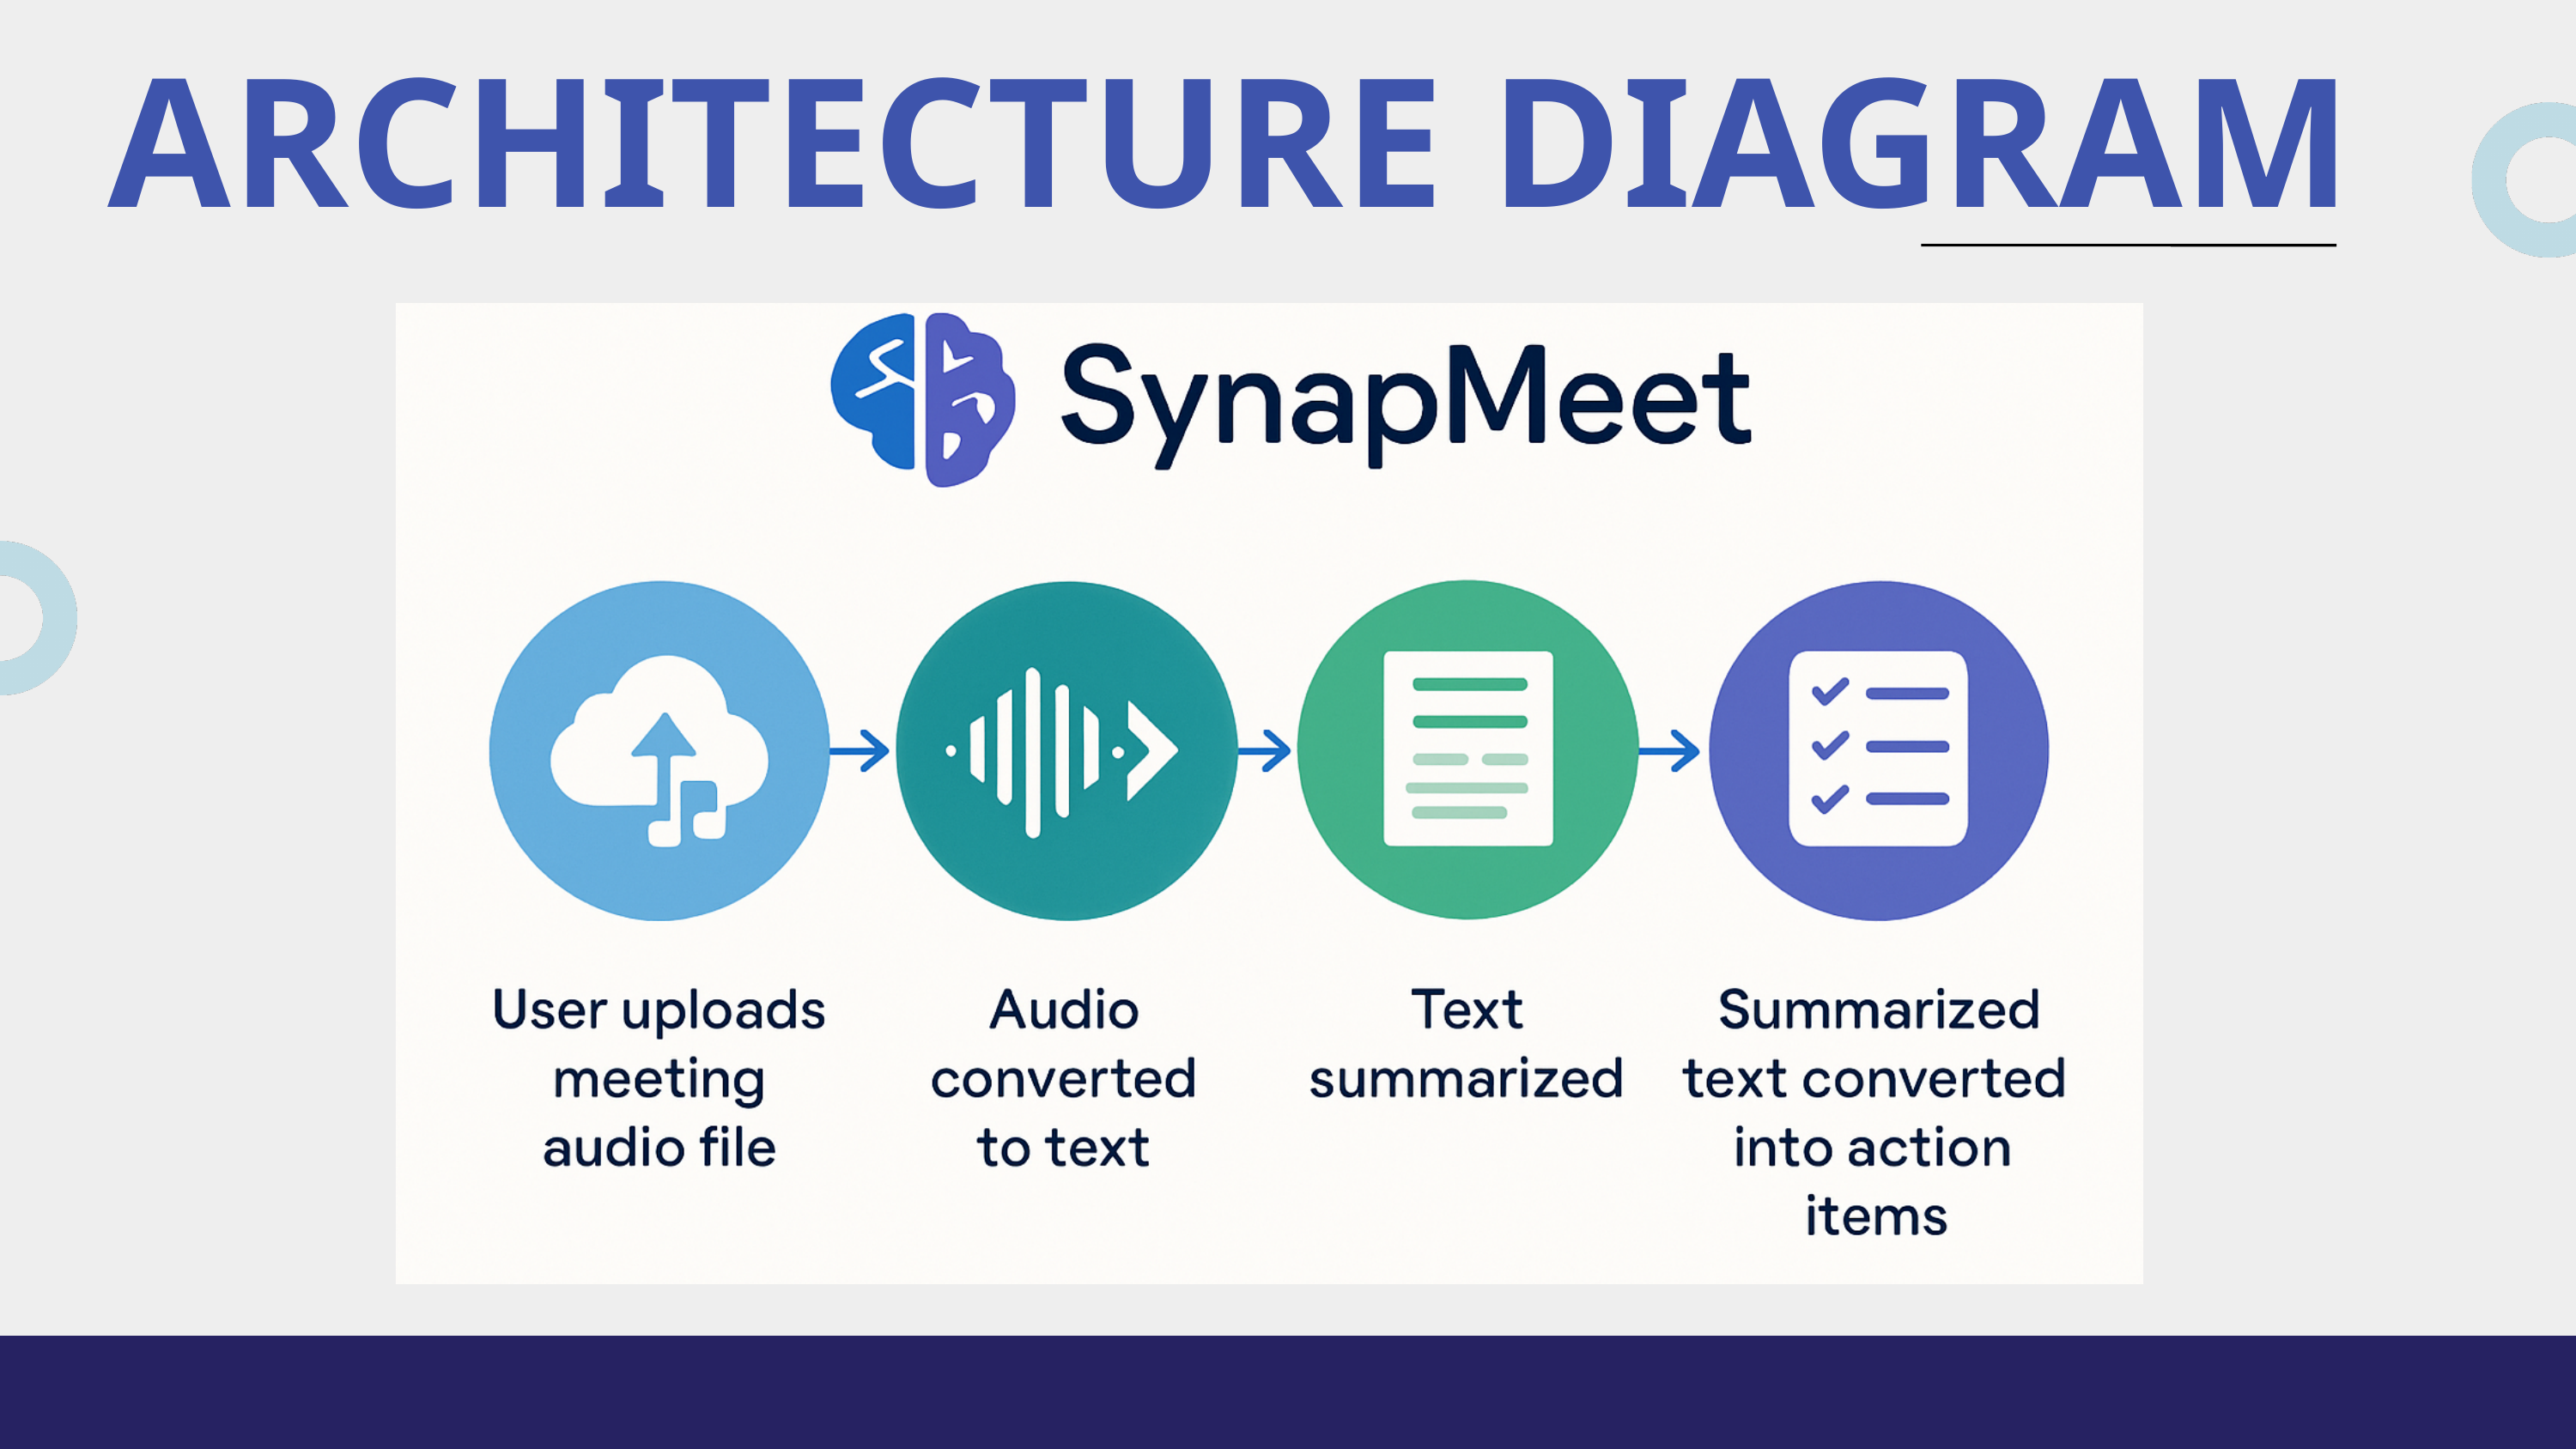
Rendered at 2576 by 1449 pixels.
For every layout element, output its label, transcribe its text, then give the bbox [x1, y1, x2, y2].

text_box [2471, 102, 2576, 258]
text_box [1200, 72, 1314, 1449]
text_box [395, 303, 1196, 1284]
text_box [0, 541, 77, 695]
text_box ARCHITECTURE DIAGRAM [107, 64, 2432, 244]
text_box [1320, 303, 2144, 1284]
